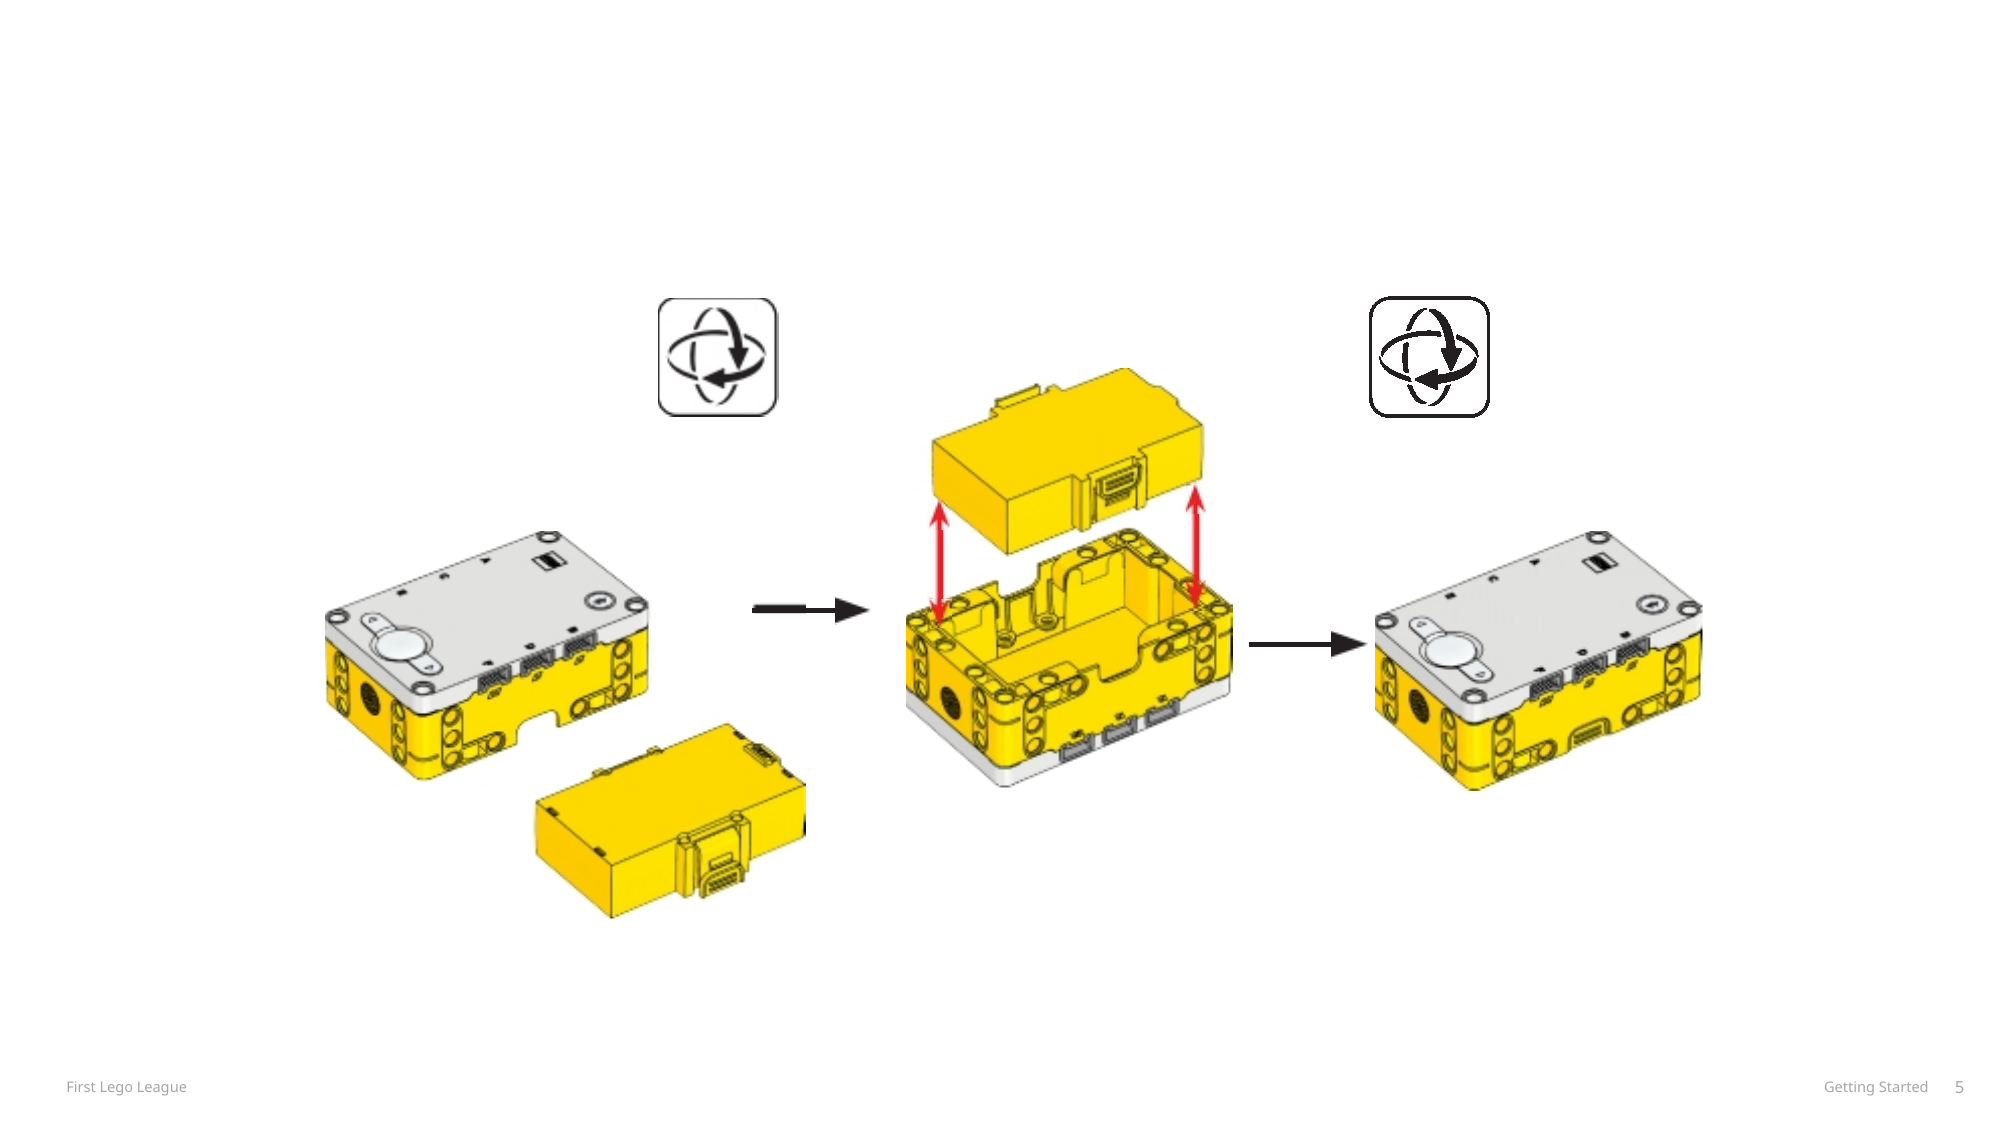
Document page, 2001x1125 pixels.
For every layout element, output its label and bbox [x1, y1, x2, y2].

text_box [325, 531, 873, 921]
picture [658, 298, 779, 417]
text_box [906, 368, 1705, 791]
text_box [1369, 296, 1490, 418]
